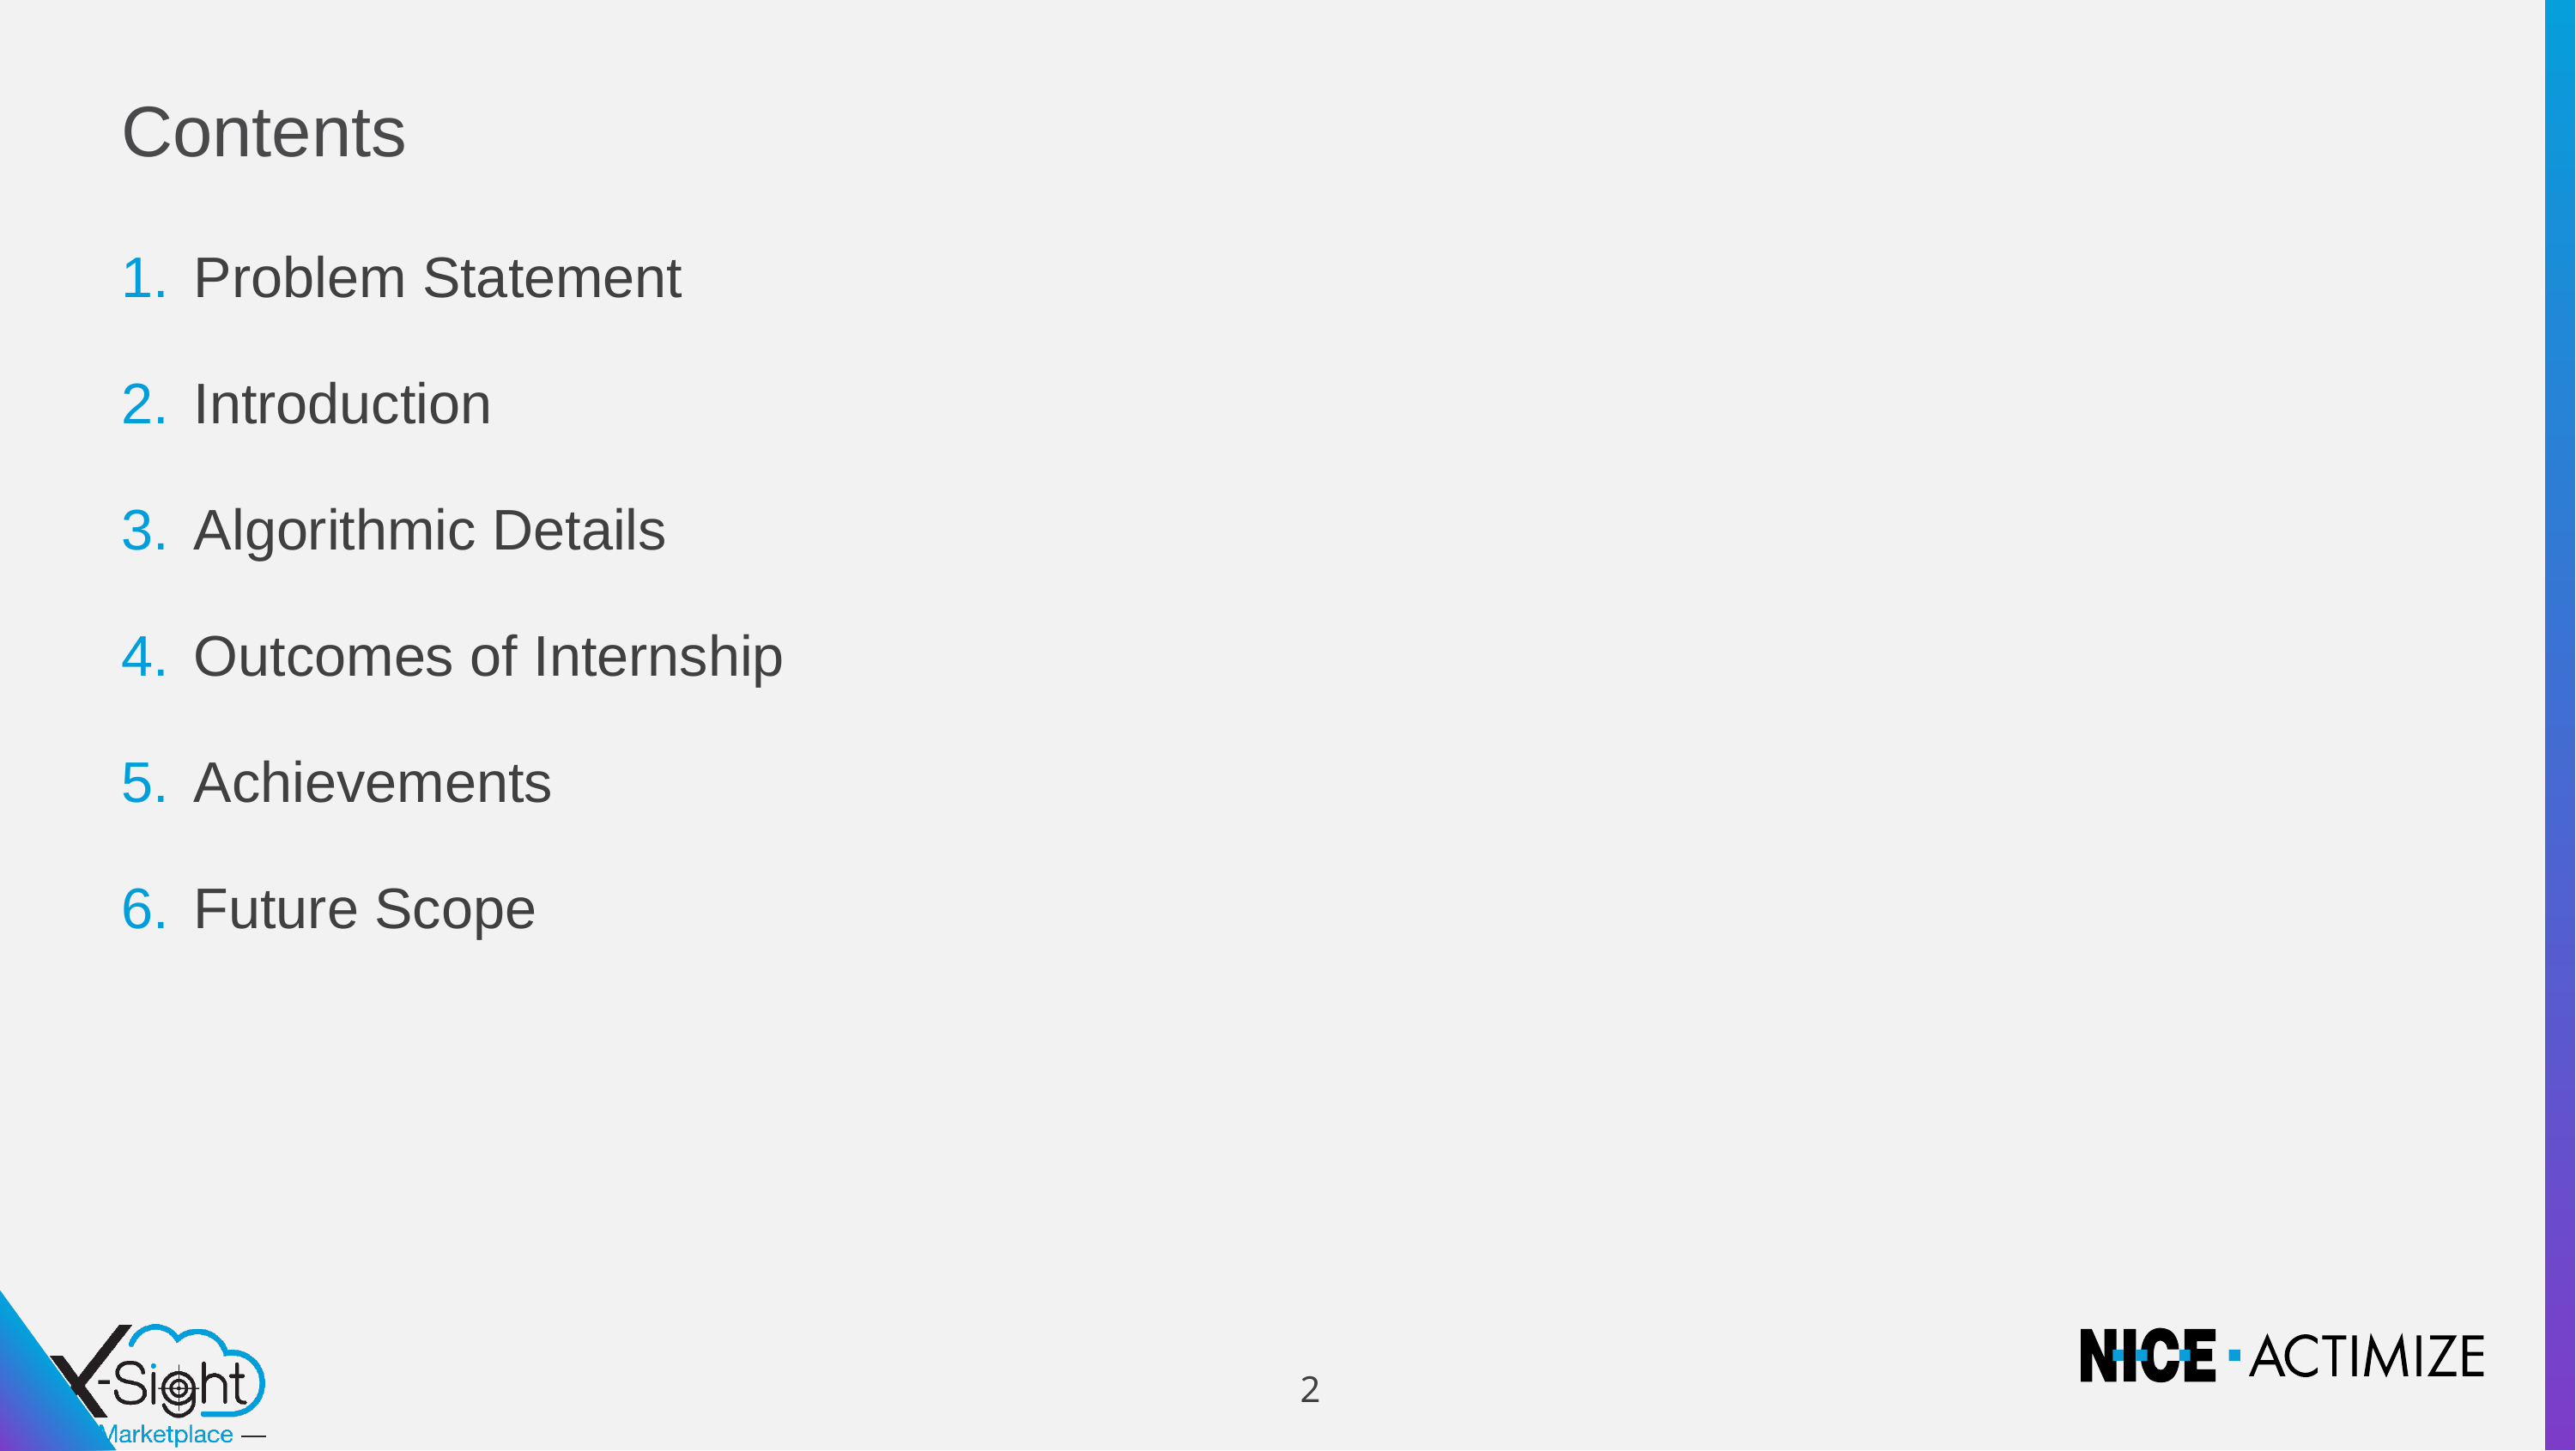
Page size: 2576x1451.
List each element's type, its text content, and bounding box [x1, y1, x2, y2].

picture [163, 1324, 266, 1379]
slide_number 2 [1241, 1352, 1344, 1430]
picture [179, 1432, 185, 1440]
title Contents [99, 70, 2483, 194]
list Problem Statement Introduction Algorithmic Details Outcomes of Internship Achievements Future Scope [98, 228, 2483, 1277]
picture [46, 1324, 266, 1448]
